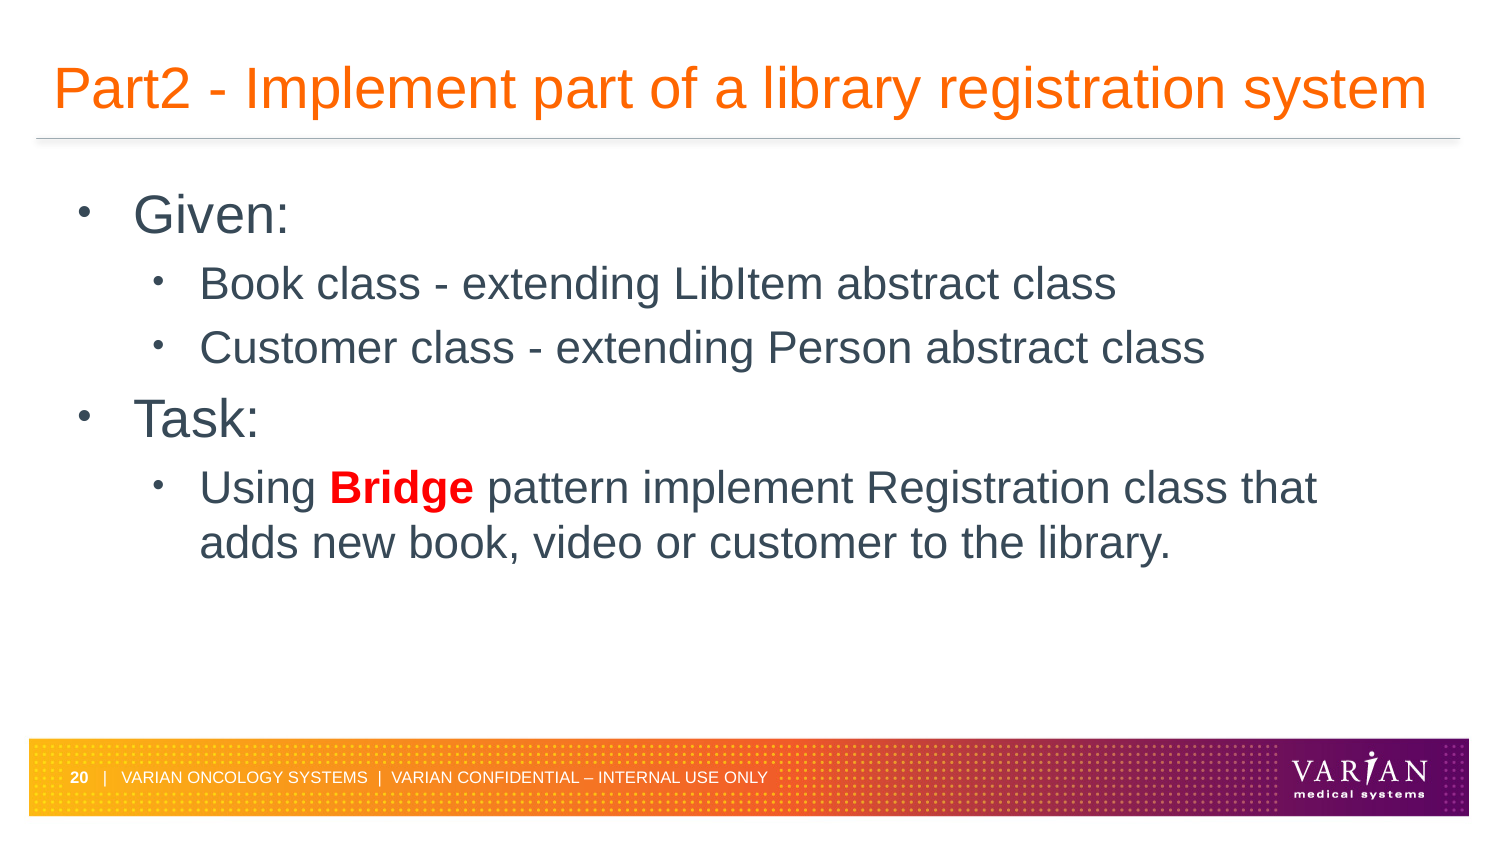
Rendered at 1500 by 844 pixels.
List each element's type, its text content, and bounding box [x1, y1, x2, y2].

list Given: Book class - extending LibItem abstract class Customer class - extending Person abstract class Task: Using Bridge pattern implement Registration class that adds new book, video or customer to the library. [62, 171, 1438, 719]
picture [0, 0, 1498, 844]
title Part2 - Implement part of a library registration system [37, 14, 1471, 156]
